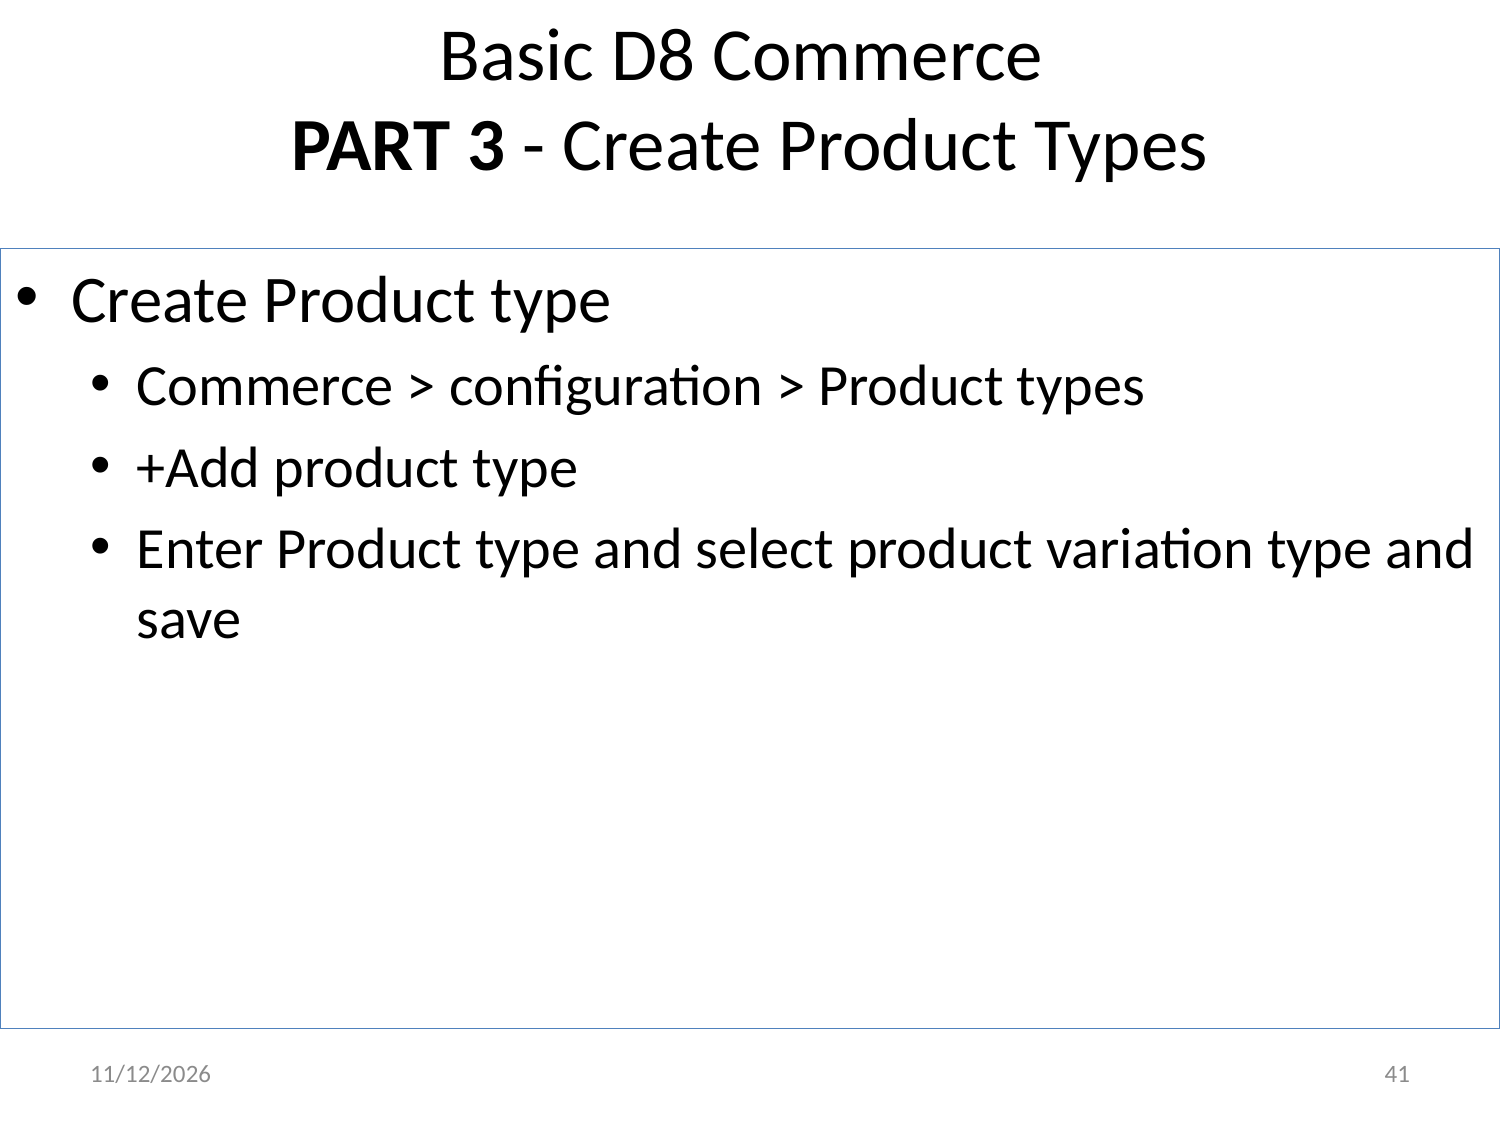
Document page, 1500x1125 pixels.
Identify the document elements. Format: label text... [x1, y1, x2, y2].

list Create Product type Commerce > configuration > Product types +Add product type Enter Product type and select product variation type and save [0, 248, 1500, 1029]
title Basic D8 Commerce PART 3 - Create Product Types [0, 4, 1500, 188]
slide_number 41 [1074, 1042, 1425, 1103]
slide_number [75, 1042, 425, 1103]
